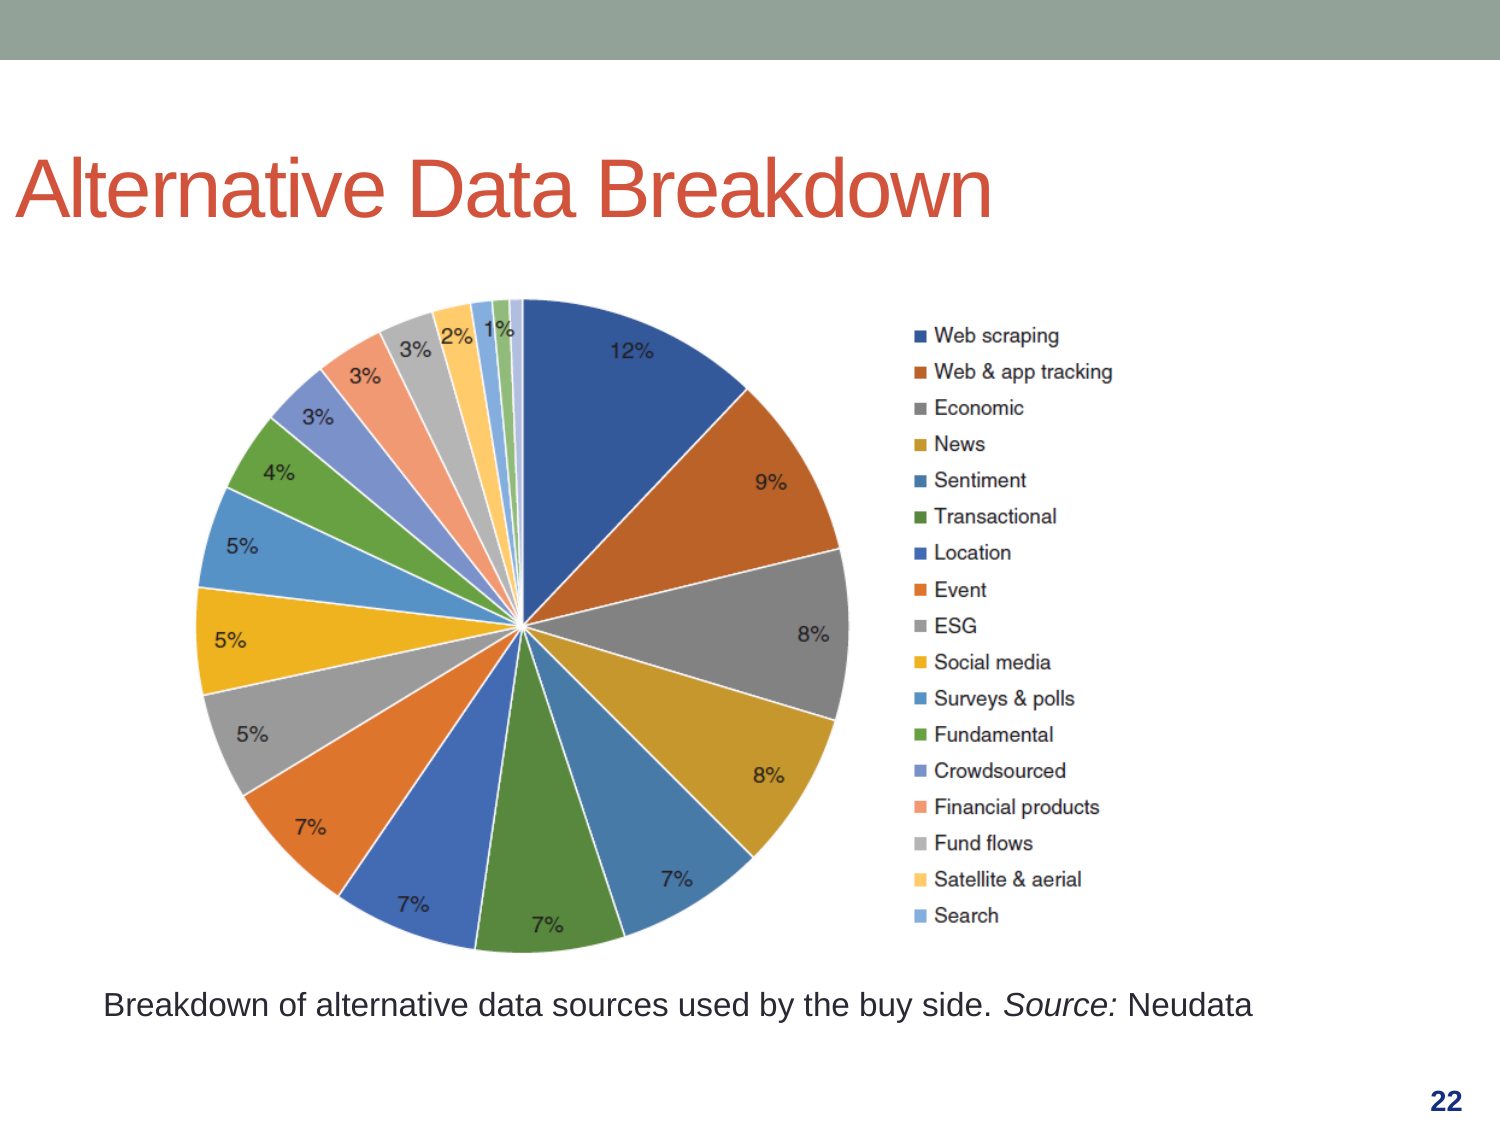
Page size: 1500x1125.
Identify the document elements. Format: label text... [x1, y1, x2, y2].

picture [88, 257, 1170, 965]
title Alternative Data Breakdown [0, 101, 1325, 266]
text_box Breakdown of alternative data sources used by the buy side. Source: Neudata [88, 975, 1365, 1031]
slide_number 22 [1415, 1070, 1499, 1125]
